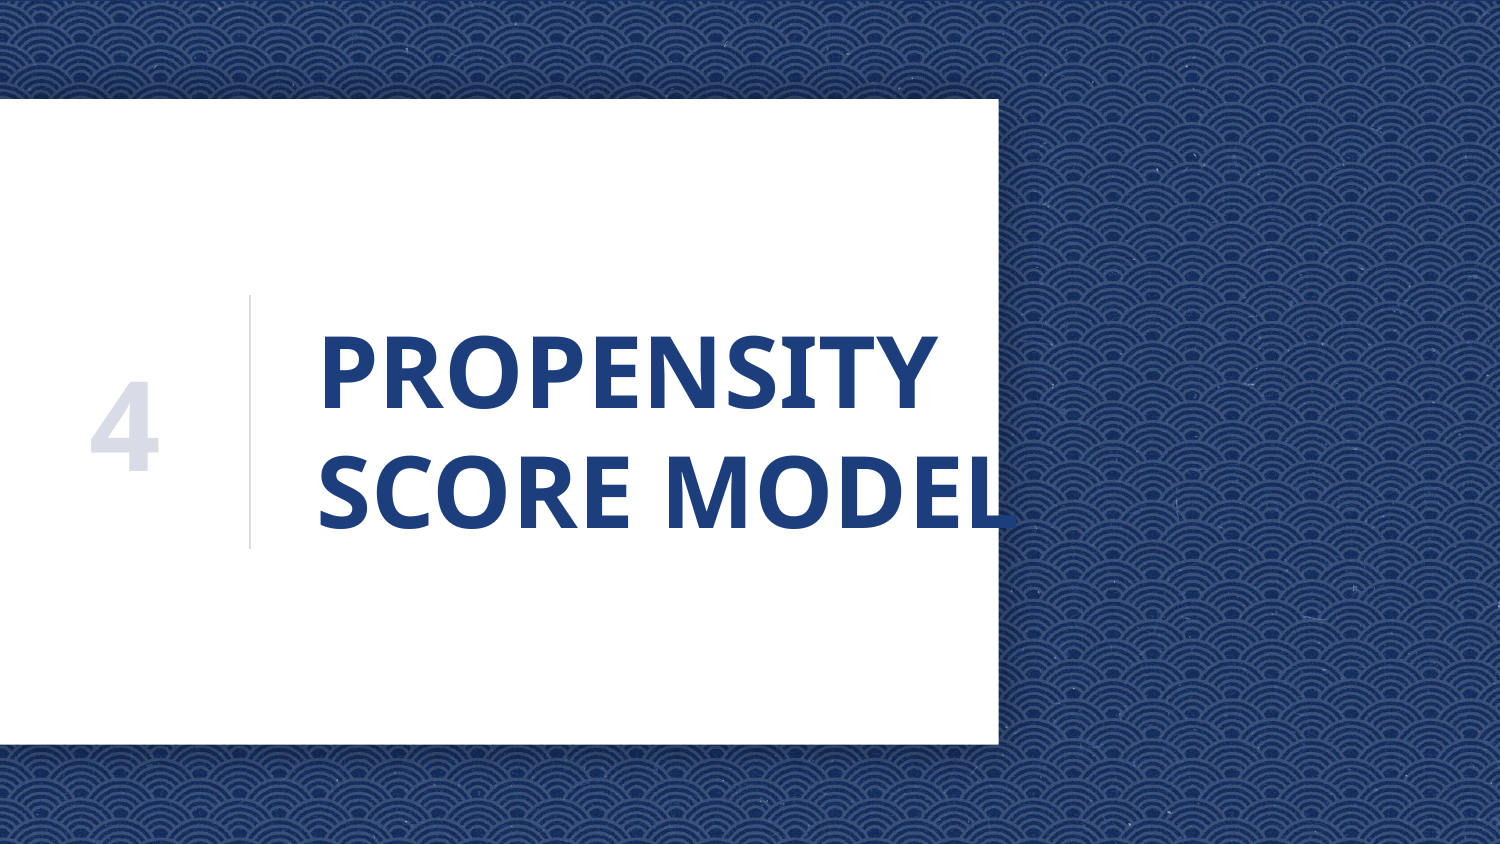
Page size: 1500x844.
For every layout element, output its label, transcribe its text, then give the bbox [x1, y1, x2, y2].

title PROPENSITY SCORE MODEL [316, 270, 1050, 549]
picture [0, 1, 1500, 844]
text_box 4 [0, 295, 251, 549]
